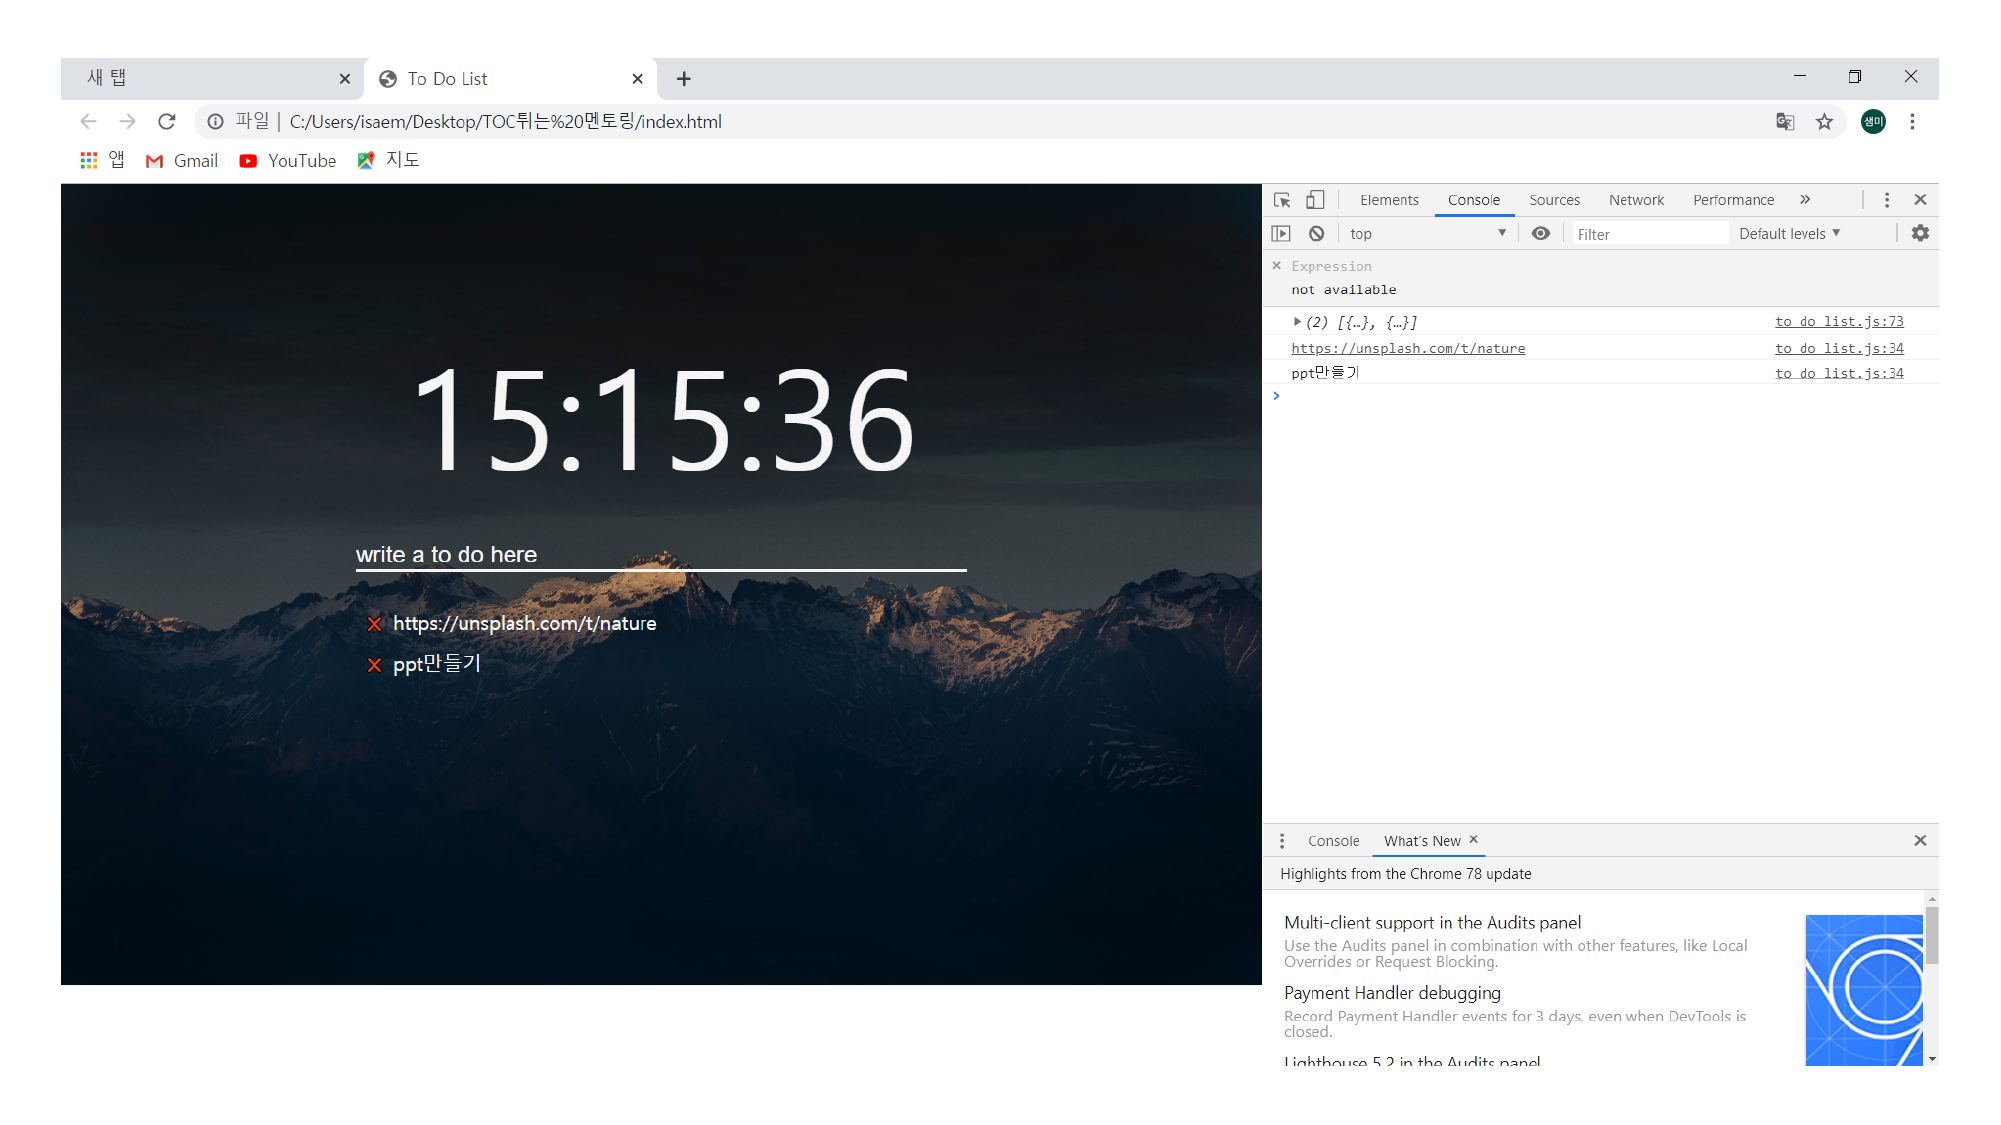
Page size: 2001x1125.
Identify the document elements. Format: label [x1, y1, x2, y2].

list [61, 59, 1939, 1066]
